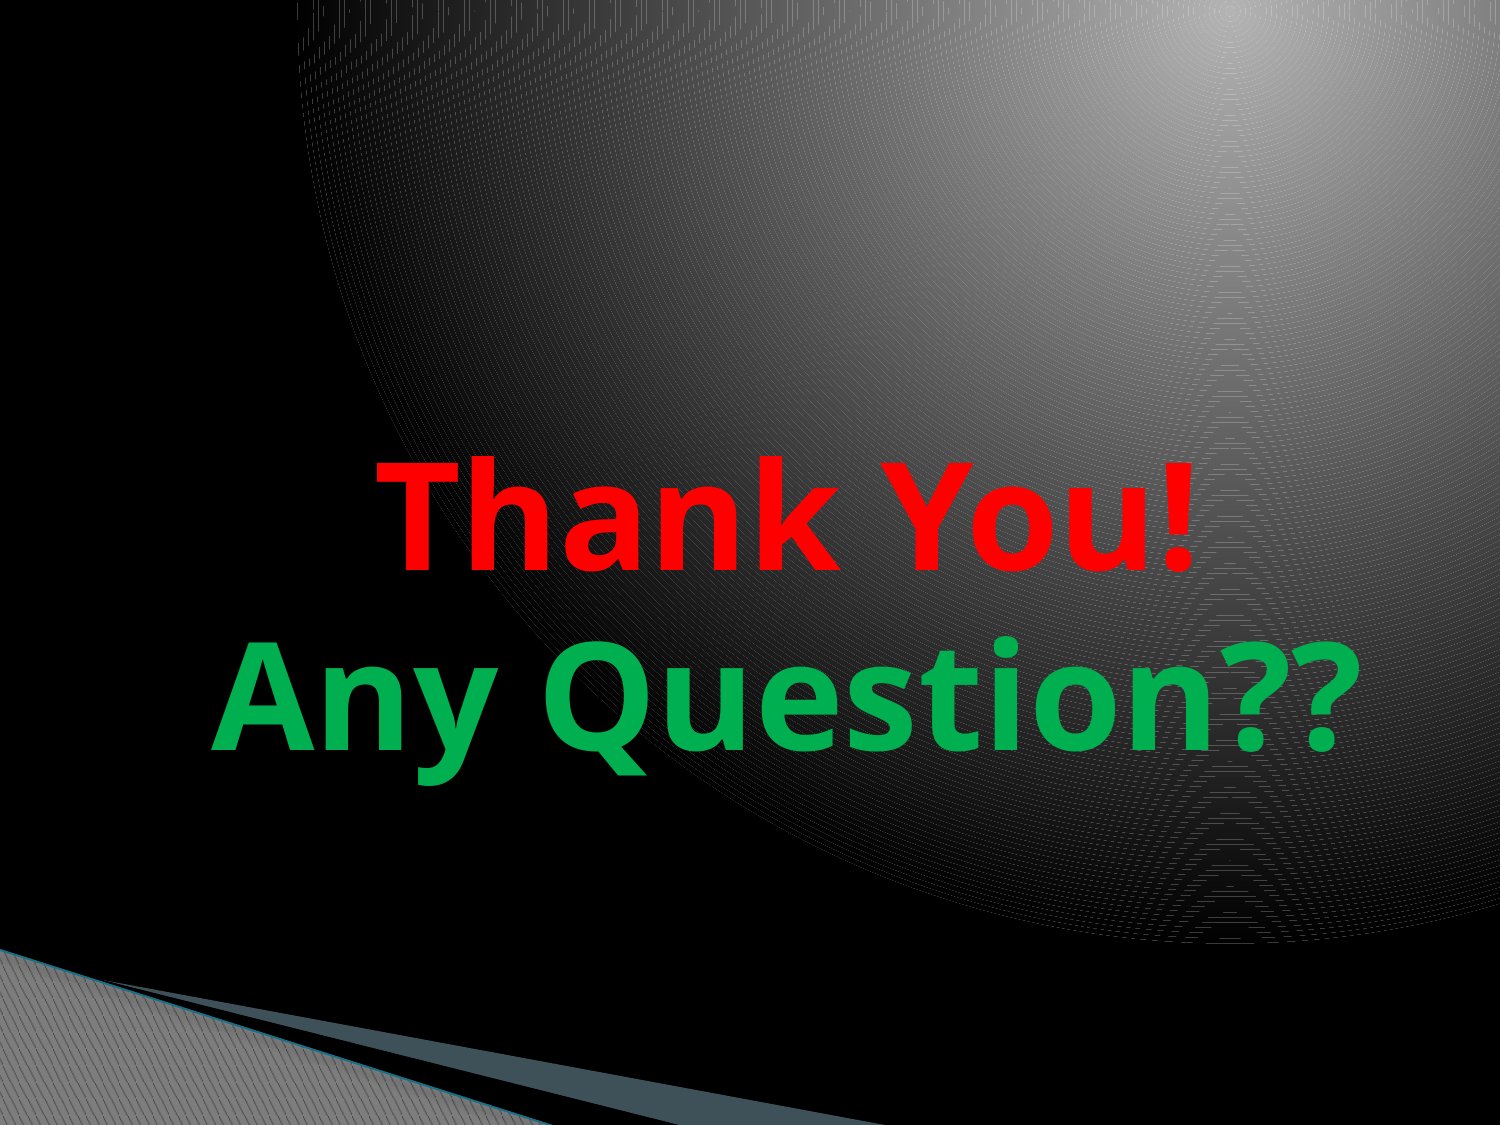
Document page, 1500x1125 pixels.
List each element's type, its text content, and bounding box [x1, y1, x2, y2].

title Thank You! Any Question?? [112, 299, 1463, 900]
picture [0, 952, 543, 1125]
